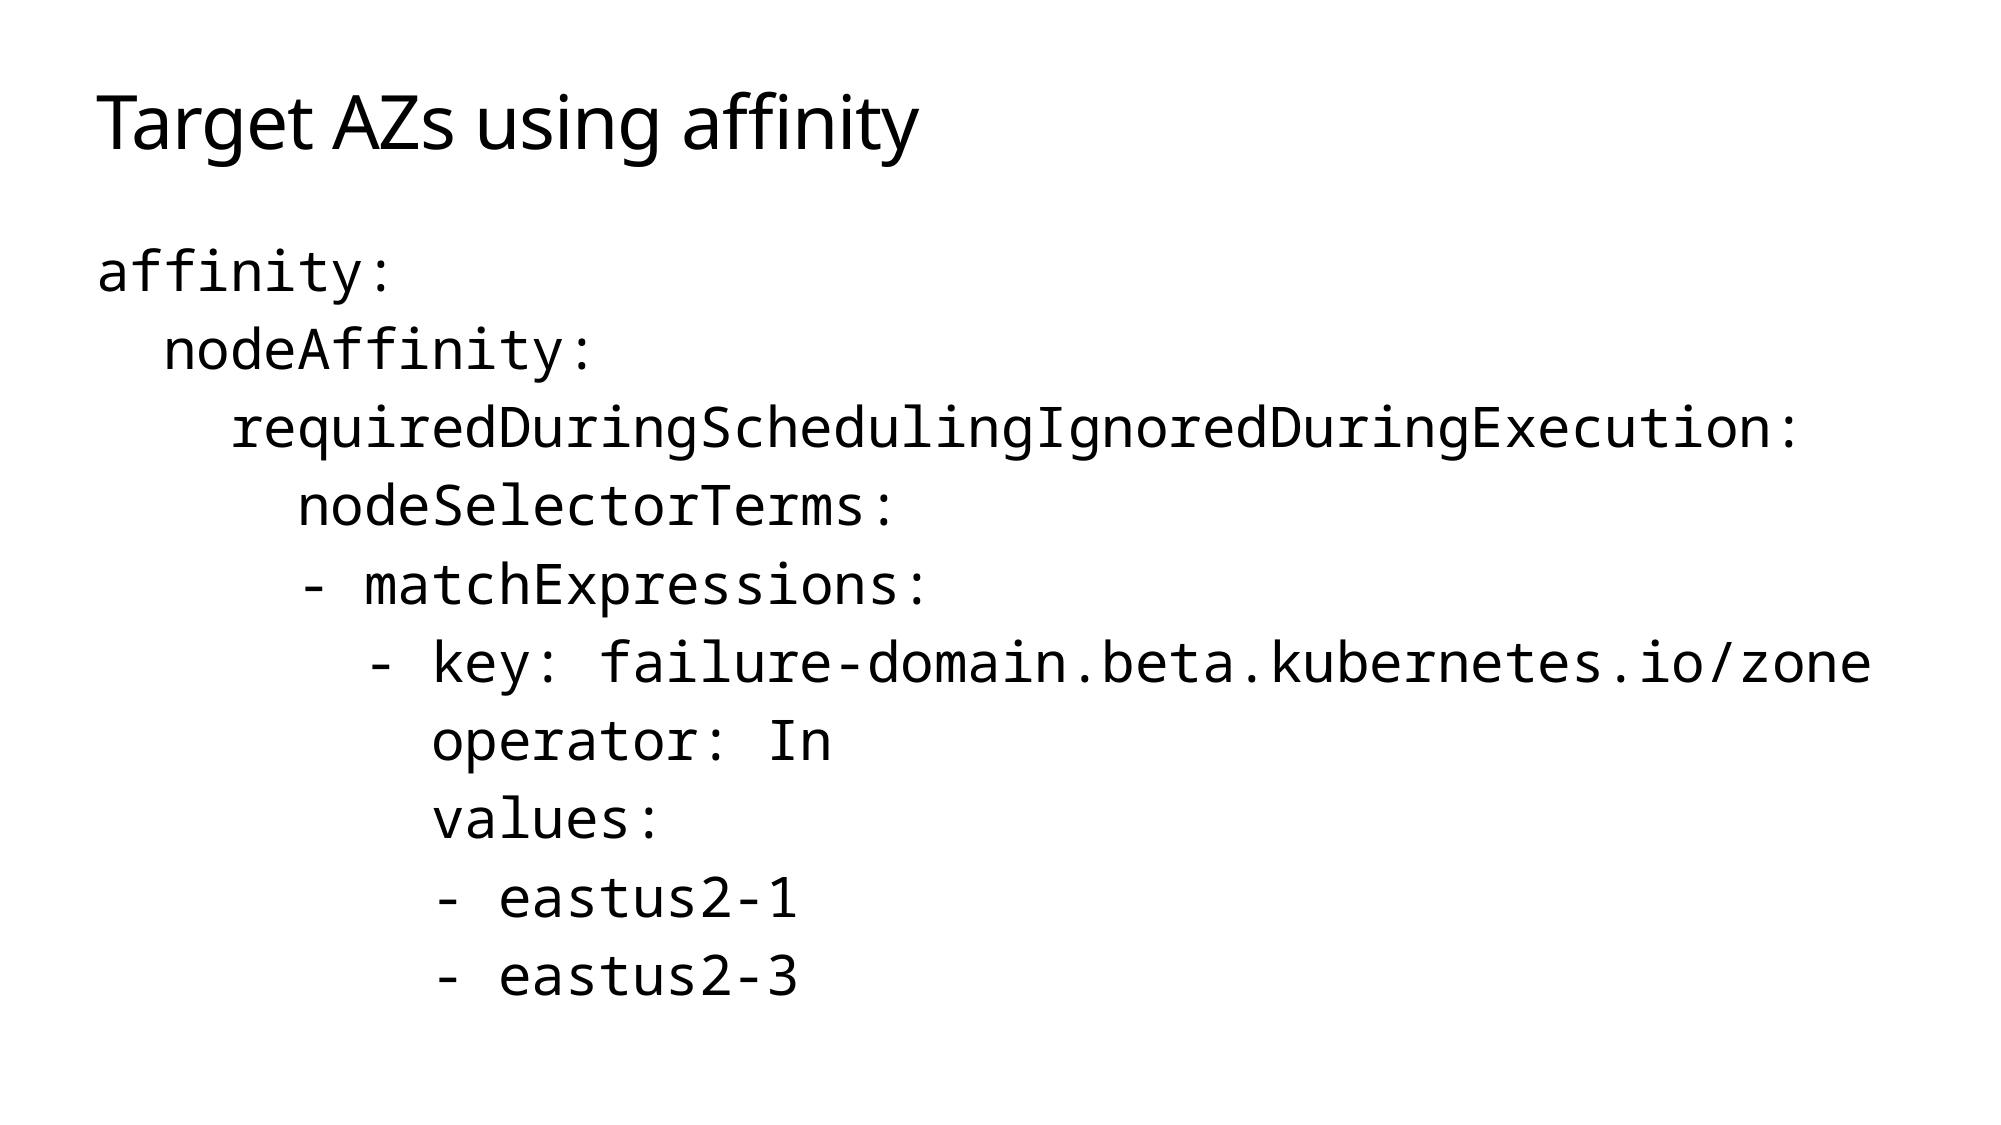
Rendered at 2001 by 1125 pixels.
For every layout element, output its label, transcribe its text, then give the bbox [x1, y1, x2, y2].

title Target AZs using affinity [96, 75, 1904, 166]
list affinity: nodeAffinity: requiredDuringSchedulingIgnoredDuringExecution: nodeSelectorTerms: - matchExpressions: - key: failure-domain.beta.kubernetes.io/zone operator: In values: - eastus2-1 - eastus2-3 [96, 235, 1904, 1050]
